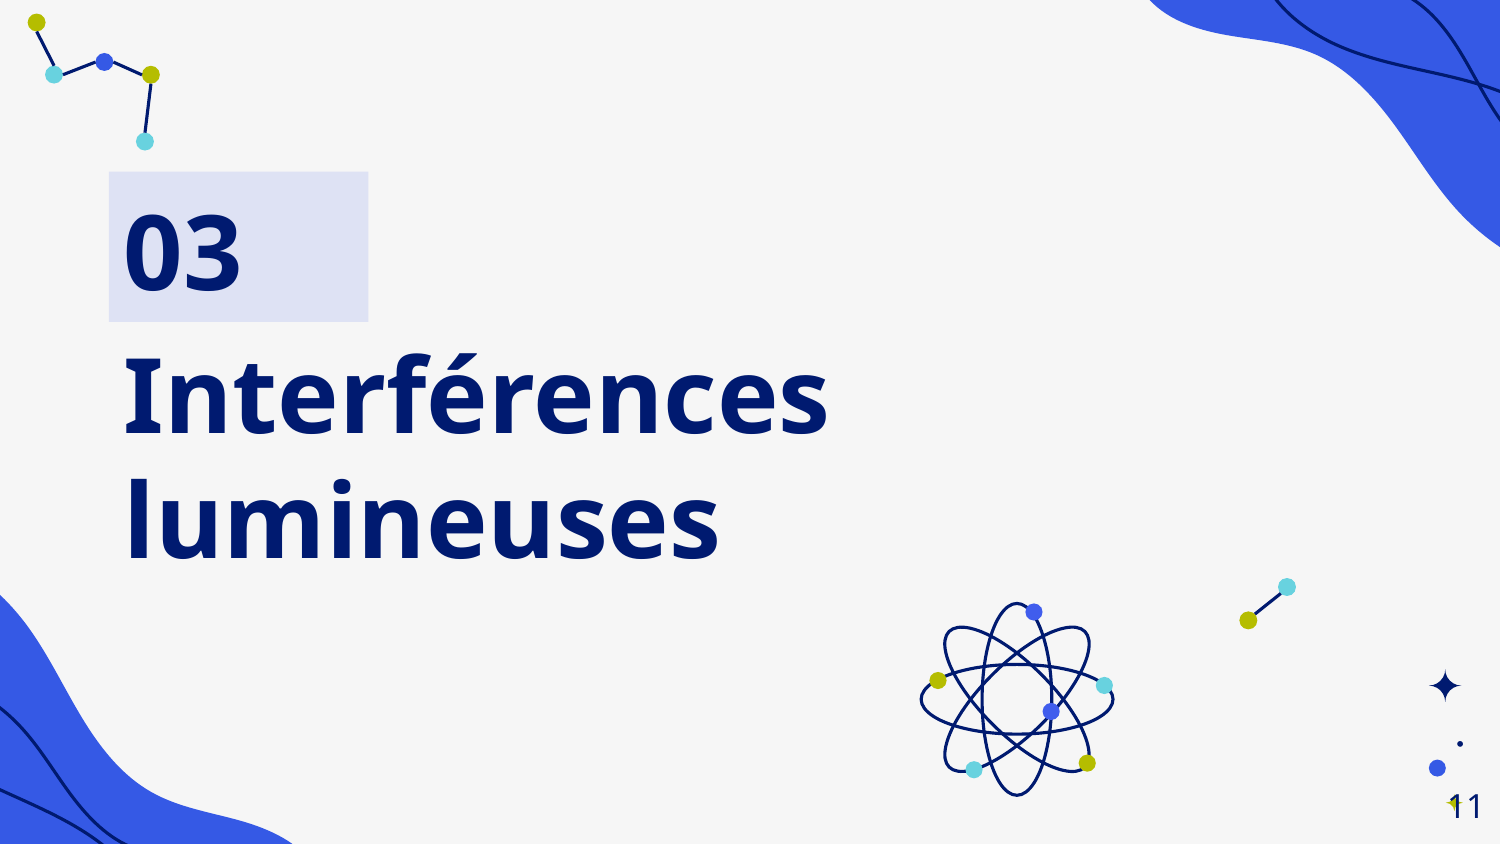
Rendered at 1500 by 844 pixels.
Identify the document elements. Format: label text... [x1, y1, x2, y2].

title Interférences lumineuses [108, 278, 1130, 630]
title 03 [108, 171, 369, 322]
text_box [24, 15, 163, 149]
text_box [1239, 577, 1297, 630]
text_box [920, 603, 1114, 796]
slide_number 11 [1410, 770, 1500, 835]
